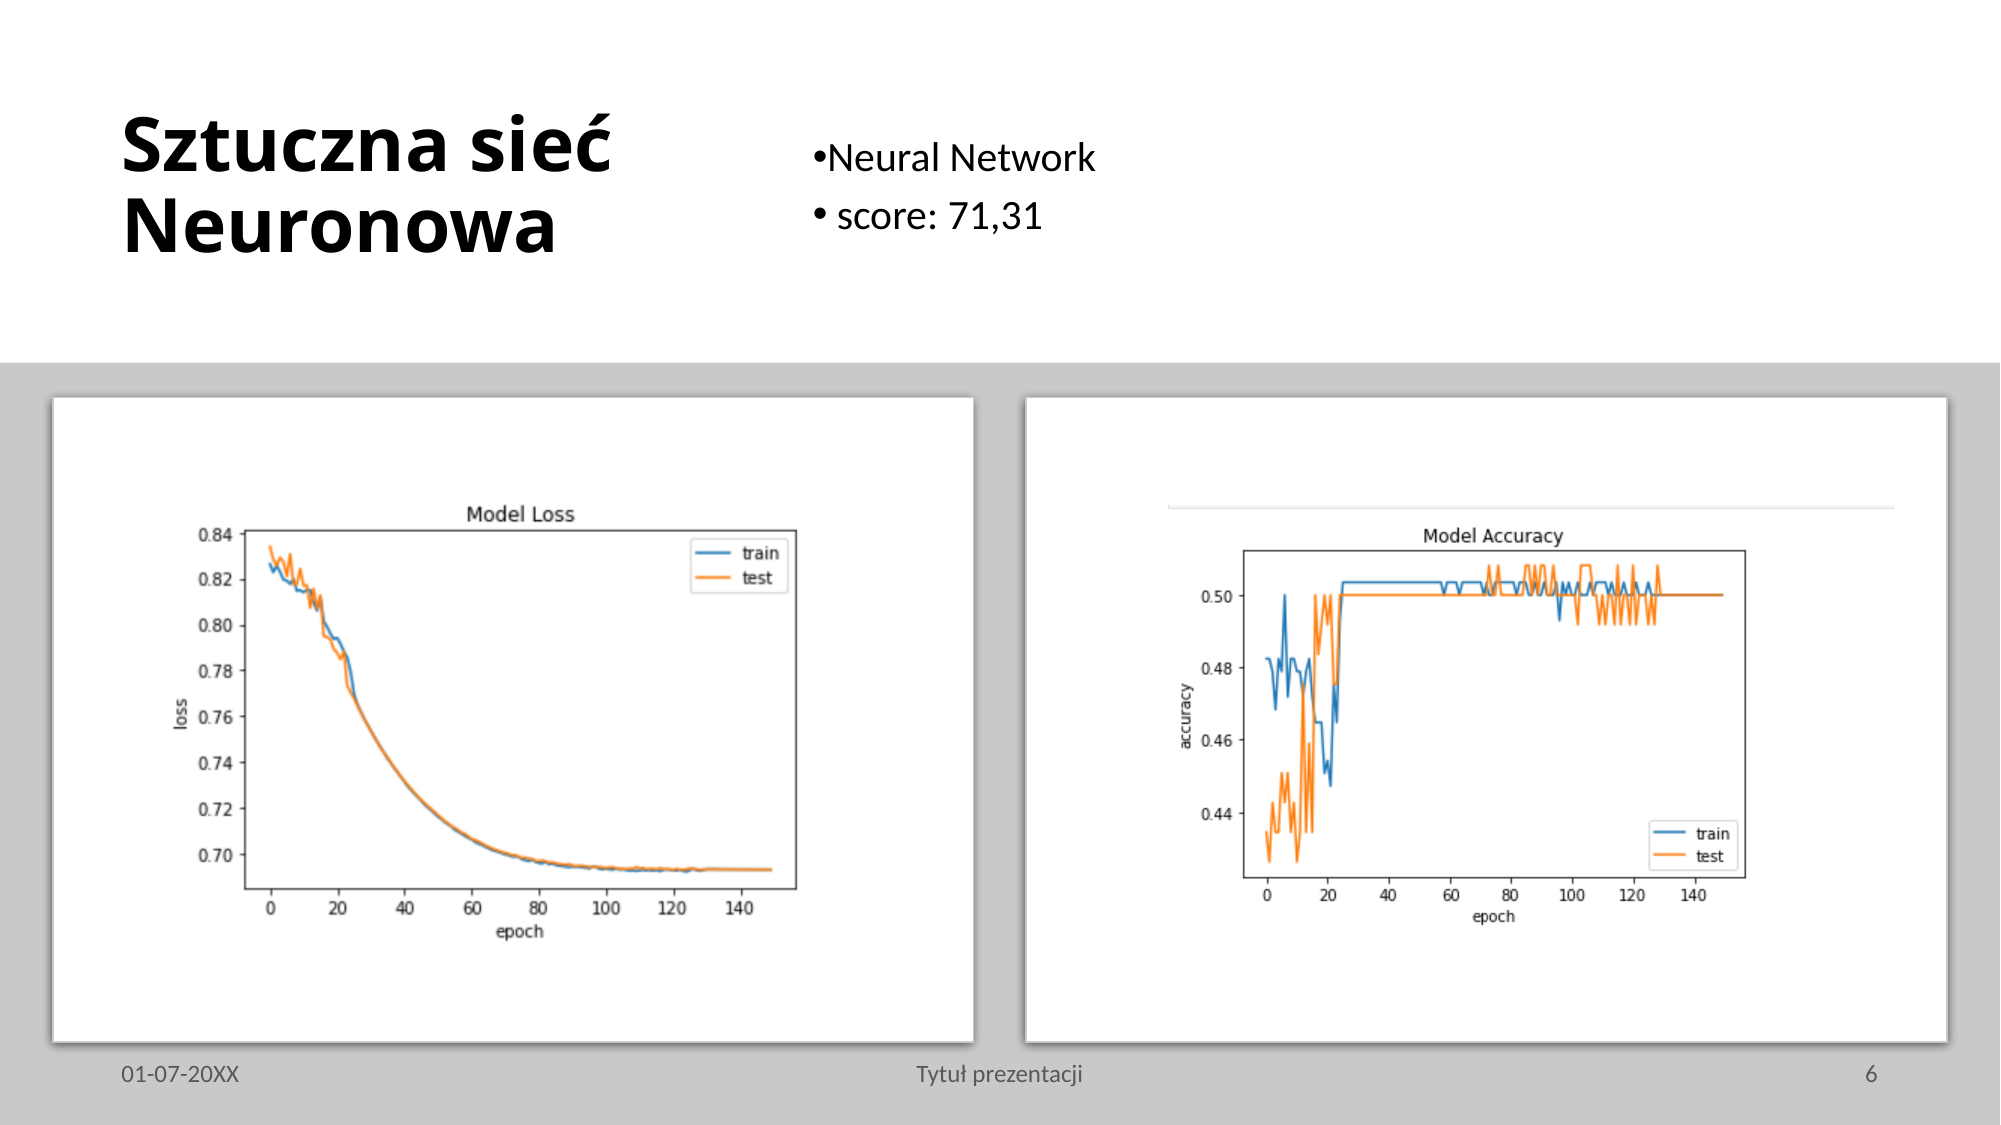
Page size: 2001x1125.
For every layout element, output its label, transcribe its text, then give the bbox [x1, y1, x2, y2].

picture [105, 486, 922, 954]
text_box [1025, 396, 1948, 1043]
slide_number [106, 1042, 543, 1103]
text_box Neural Network score: 71,31 [797, 55, 1893, 319]
picture [1078, 505, 1895, 934]
text_box Sztuczna sieć Neuronowa [106, 55, 711, 320]
text_box [0, 362, 2000, 1125]
text_box [52, 396, 975, 1043]
slide_number 6 [1780, 1042, 1893, 1103]
footer Tytuł prezentacji [662, 1042, 1338, 1103]
